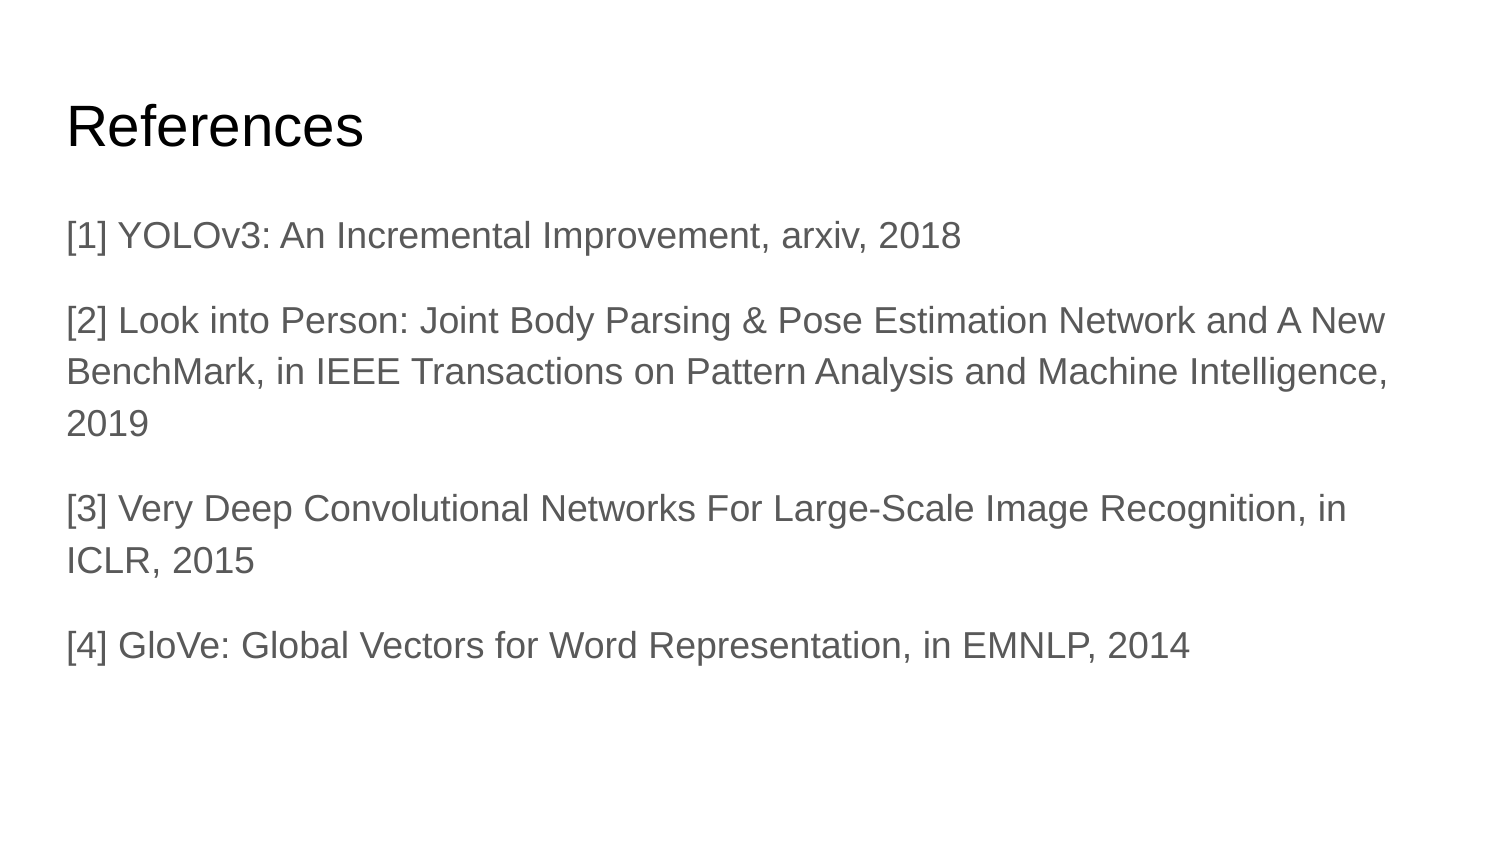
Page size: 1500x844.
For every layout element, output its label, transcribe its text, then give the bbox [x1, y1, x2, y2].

title References [51, 72, 1449, 167]
list [1] YOLOv3: An Incremental Improvement, arxiv, 2018 [2] Look into Person: Joint Body Parsing & Pose Estimation Network and A New BenchMark, in IEEE Transactions on Pattern Analysis and Machine Intelligence, 2019 [3] Very Deep Convolutional Networks For Large-Scale Image Recognition, in ICLR, 2015 [4] GloVe: Global Vectors for Word Representation, in EMNLP, 2014 [51, 189, 1449, 750]
